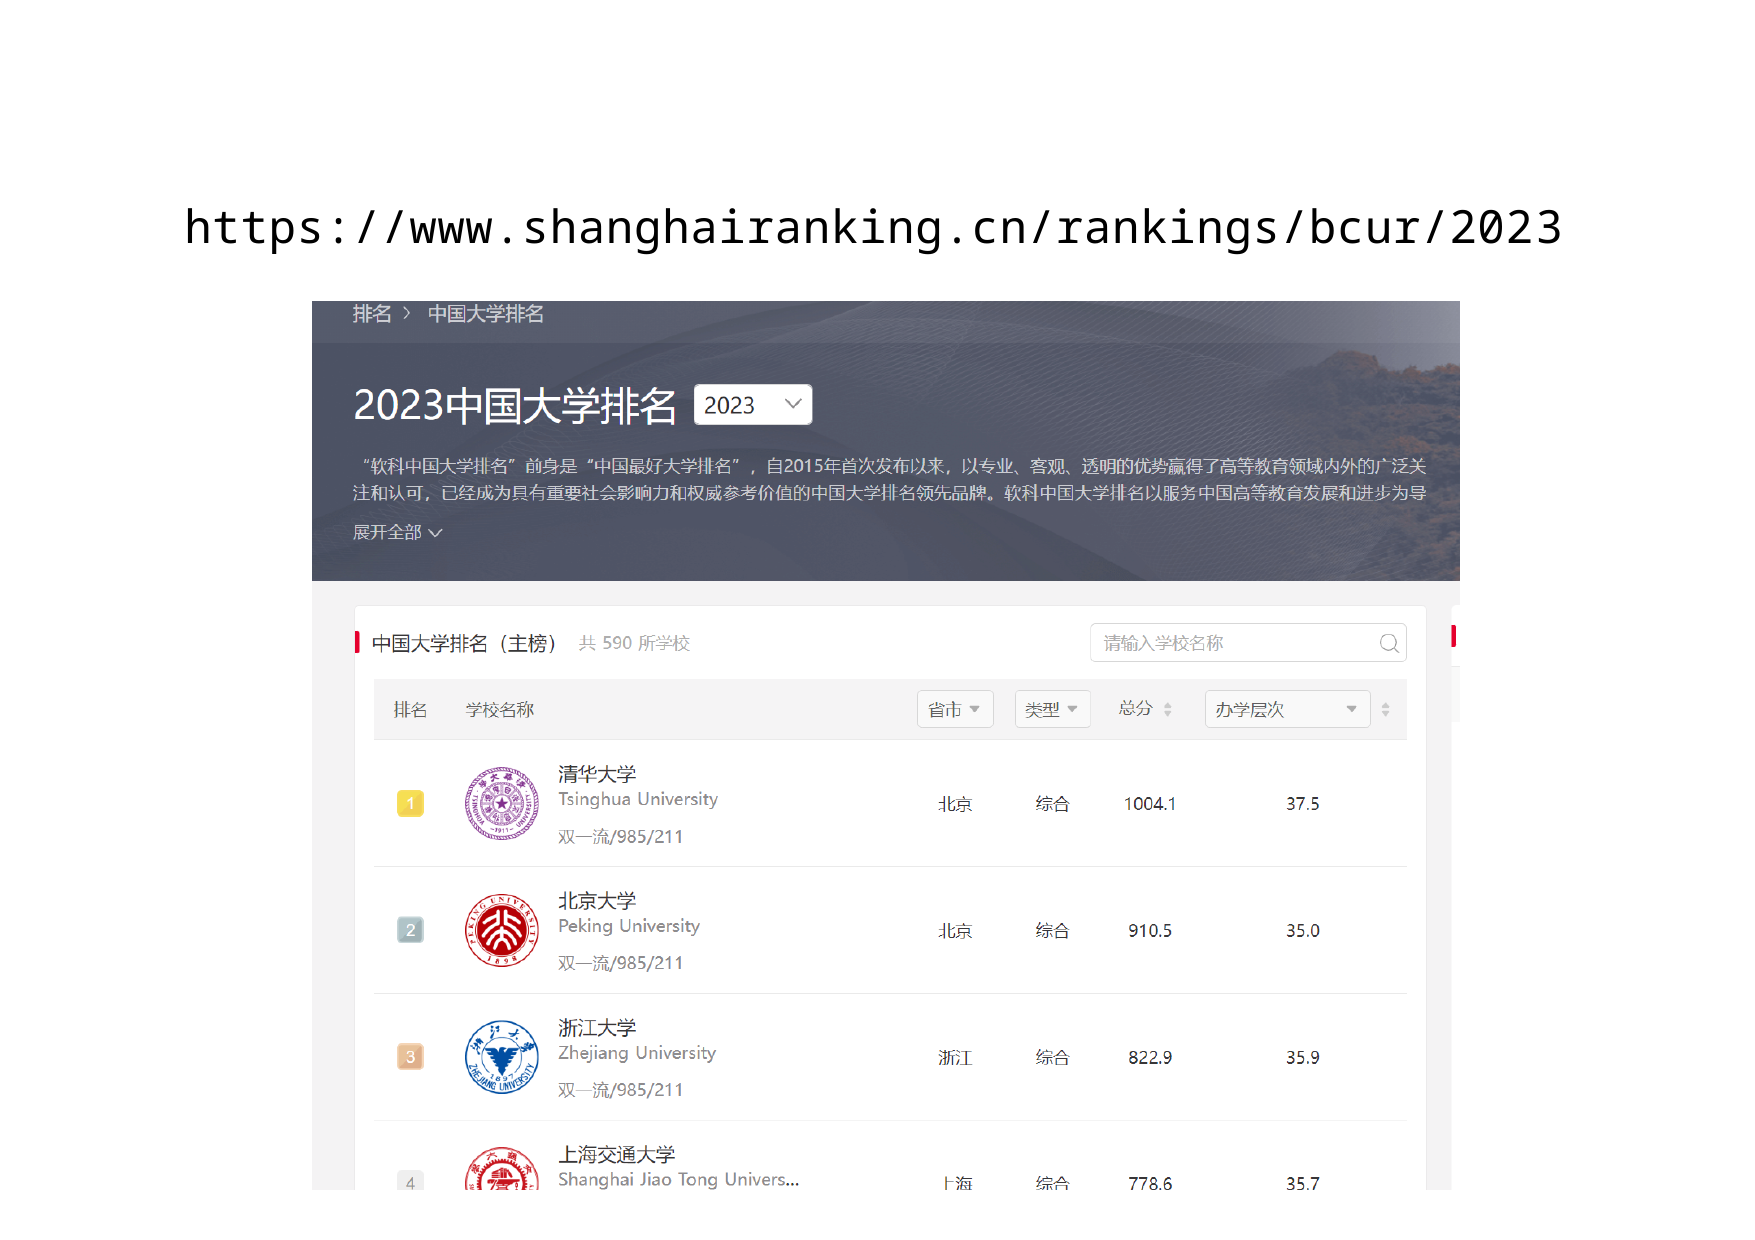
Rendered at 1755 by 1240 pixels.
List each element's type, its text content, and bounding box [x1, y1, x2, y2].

text_box https://www.shanghairanking.cn/rankings/bcur/2023 [184, 199, 1580, 254]
picture [312, 300, 1460, 1190]
